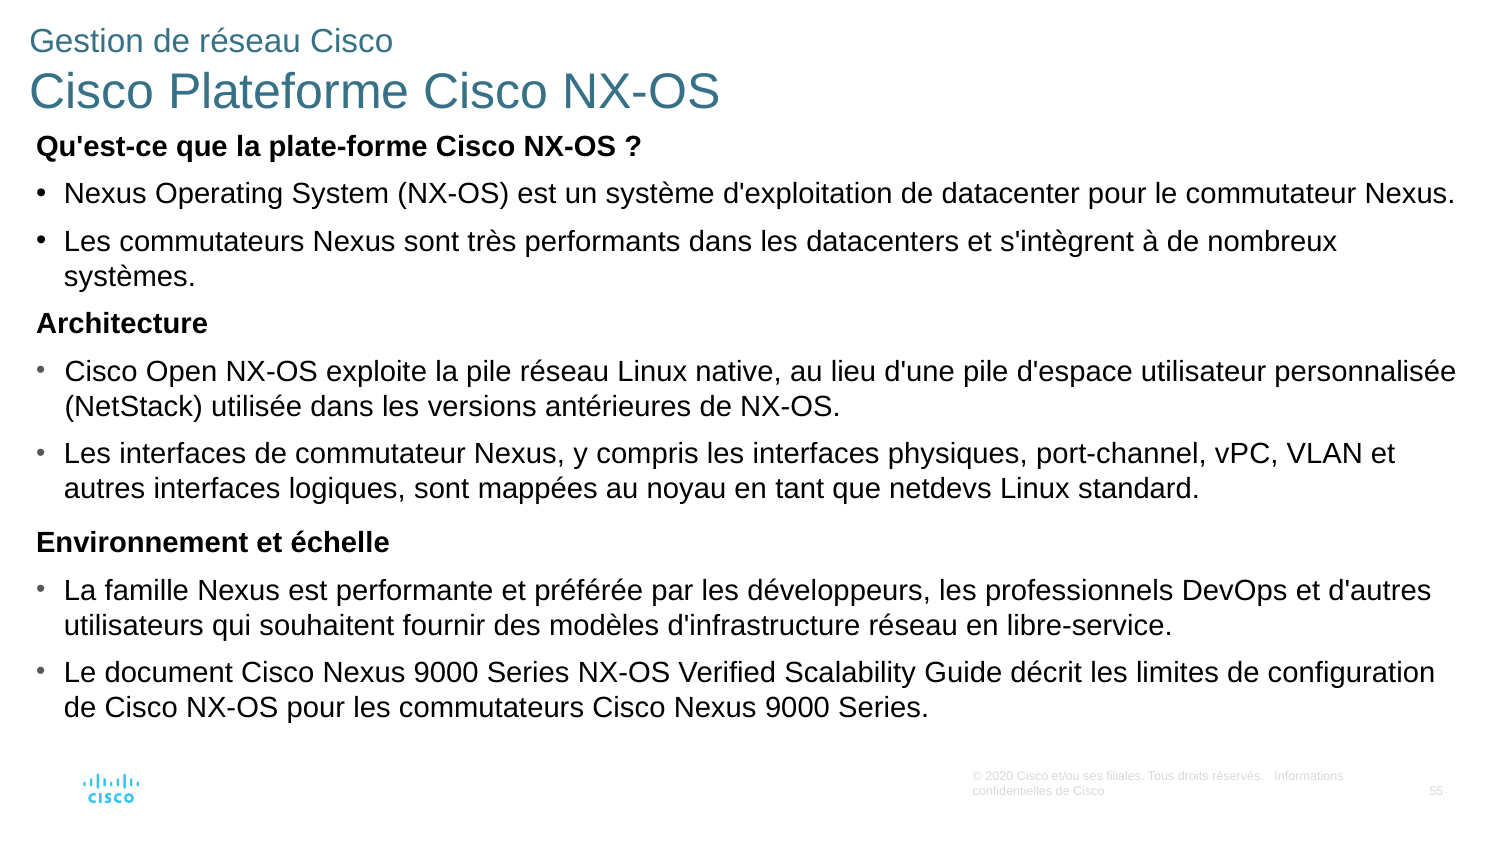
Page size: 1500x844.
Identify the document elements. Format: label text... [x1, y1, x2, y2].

list Qu'est-ce que la plate-forme Cisco NX-OS ? Nexus Operating System (NX-OS) est un système d'exploitation de datacenter pour le commutateur Nexus. Les commutateurs Nexus sont très performants dans les datacenters et s'intègrent à de nombreux systèmes. Architecture Cisco Open NX-OS exploite la pile réseau Linux native, au lieu d'une pile d'espace utilisateur personnalisée (NetStack) utilisée dans les versions antérieures de NX-OS. Les interfaces de commutateur Nexus, y compris les interfaces physiques, port-channel, vPC, VLAN et autres interfaces logiques, sont mappées au noyau en tant que netdevs Linux standard. Environnement et échelle La famille Nexus est performante et préférée par les développeurs, les professionnels DevOps et d'autres utilisateurs qui souhaitent fournir des modèles d'infrastructure réseau en libre-service. Le document Cisco Nexus 9000 Series NX-OS Verified Scalability Guide décrit les limites de configuration de Cisco NX-OS pour les commutateurs Cisco Nexus 9000 Series. [21, 119, 1491, 764]
title Gestion de réseau Cisco Cisco Plateforme Cisco NX-OS [14, 6, 1474, 131]
